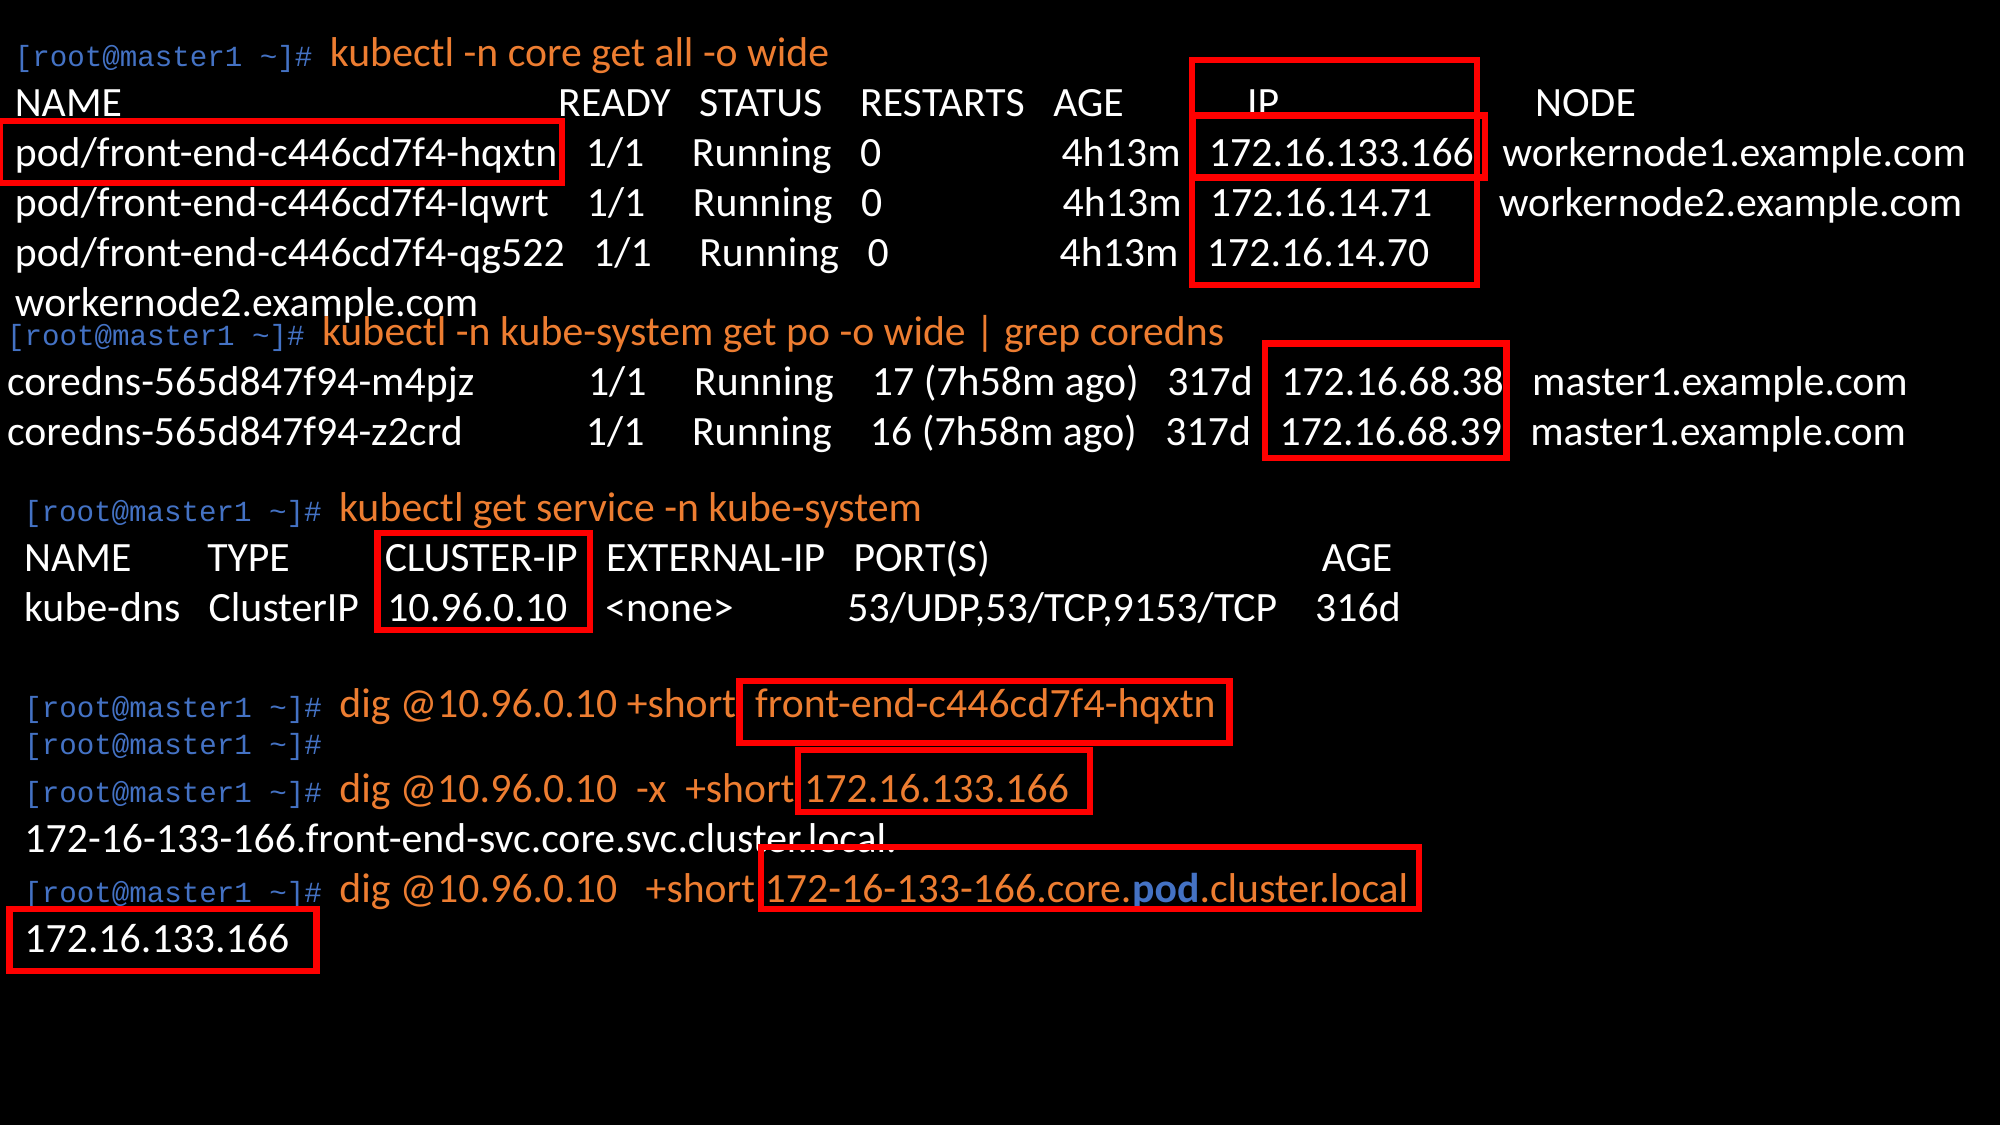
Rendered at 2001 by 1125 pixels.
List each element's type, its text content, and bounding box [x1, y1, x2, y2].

text_box [root@master1 ~]# kubectl -n kube-system get po -o wide | grep coredns coredns-565d847f94-m4pjz 1/1 Running 17 (7h58m ago) 317d 172.16.68.38 master1.example.com coredns-565d847f94-z2crd 1/1 Running 16 (7h58m ago) 317d 172.16.68.39 master1.example.com [0, 306, 1993, 451]
text_box [376, 532, 591, 631]
text_box [0, 120, 563, 184]
text_box [root@master1 ~]# kubectl get service -n kube-system NAME TYPE CLUSTER-IP EXTERNAL-IP PORT(S) AGE kube-dns ClusterIP 10.96.0.10 <none> 53/UDP,53/TCP,9153/TCP 316d [8, 471, 1942, 639]
text_box [root@master1 ~]# kubectl -n core get all -o wide NAME READY STATUS RESTARTS AGE IP NODE pod/front-end-c446cd7f4-hqxtn 1/1 Running 0 4h13m 172.16.133.166 workernode1.example.com pod/front-end-c446cd7f4-lqwrt 1/1 Running 0 4h13m 172.16.14.71 workernode2.example.com pod/front-end-c446cd7f4-qg522 1/1 Running 0 4h13m 172.16.14.70 workernode2.example.com [0, 17, 1985, 306]
text_box [1191, 59, 1478, 286]
text_box [797, 749, 1091, 813]
text_box [739, 680, 1231, 744]
text_box [8, 908, 317, 972]
text_box [root@master1 ~]# dig @10.96.0.10 +short front-end-c446cd7f4-hqxtn [root@master1 ~]# [root@master1 ~]# dig @10.96.0.10 -x +short 172.16.133.166 172-16-133-166.front-end-svc.core.svc.cluster.local. [root@master1 ~]# dig @10.96.0.10 +short 172-16-133-166.core.pod.cluster.local 172.16.133.166 [8, 637, 1771, 999]
text_box [1192, 115, 1486, 179]
text_box [760, 846, 1420, 910]
text_box [1264, 343, 1508, 459]
